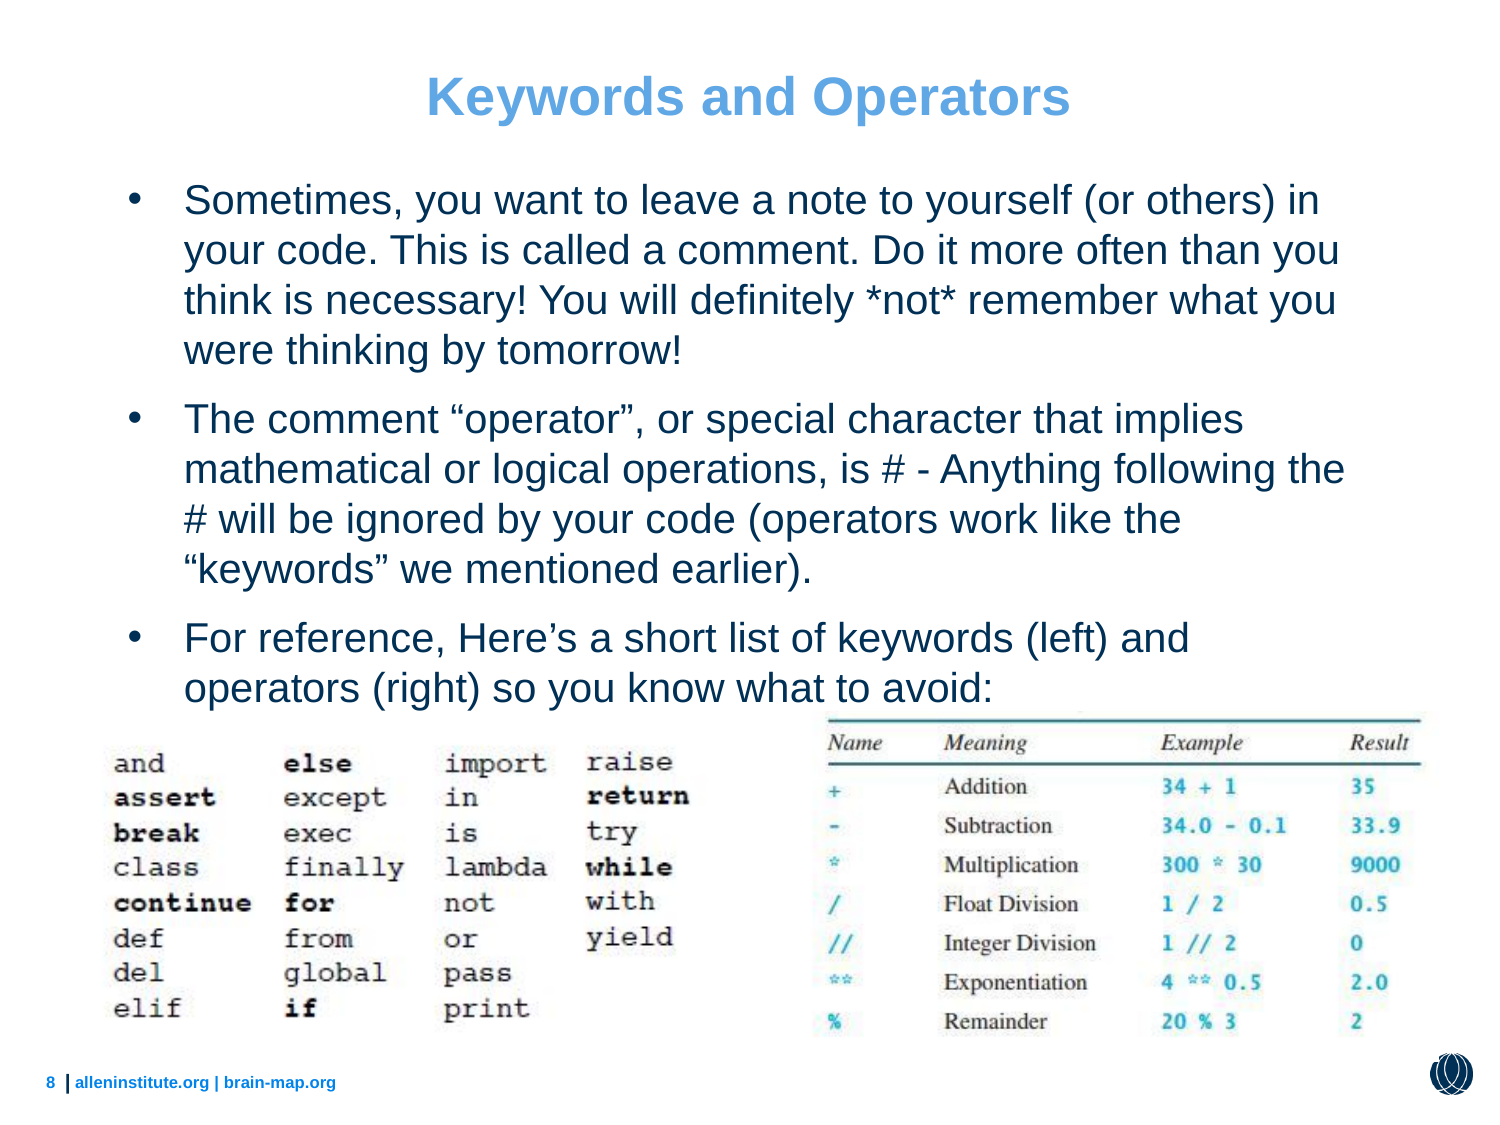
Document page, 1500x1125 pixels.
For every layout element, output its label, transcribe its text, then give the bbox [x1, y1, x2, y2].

slide_number 8 [6, 1061, 56, 1093]
title Keywords and Operators [112, 42, 1388, 146]
picture [788, 711, 1473, 1095]
footer alleninstitute.org | brain-map.org [75, 1061, 1374, 1093]
picture [74, 716, 712, 1058]
list Sometimes, you want to leave a note to yourself (or others) in your code. This is called a comment. Do it more often than you think is necessary! You will definitely *not* remember what you were thinking by tomorrow! The comment “operator”, or special character that implies mathematical or logical operations, is # - Anything following the # will be ignored by your code (operators work like the “keywords” we mentioned earlier). For reference, Here’s a short list of keywords (left) and operators (right) so you know what to avoid: [112, 165, 1388, 977]
